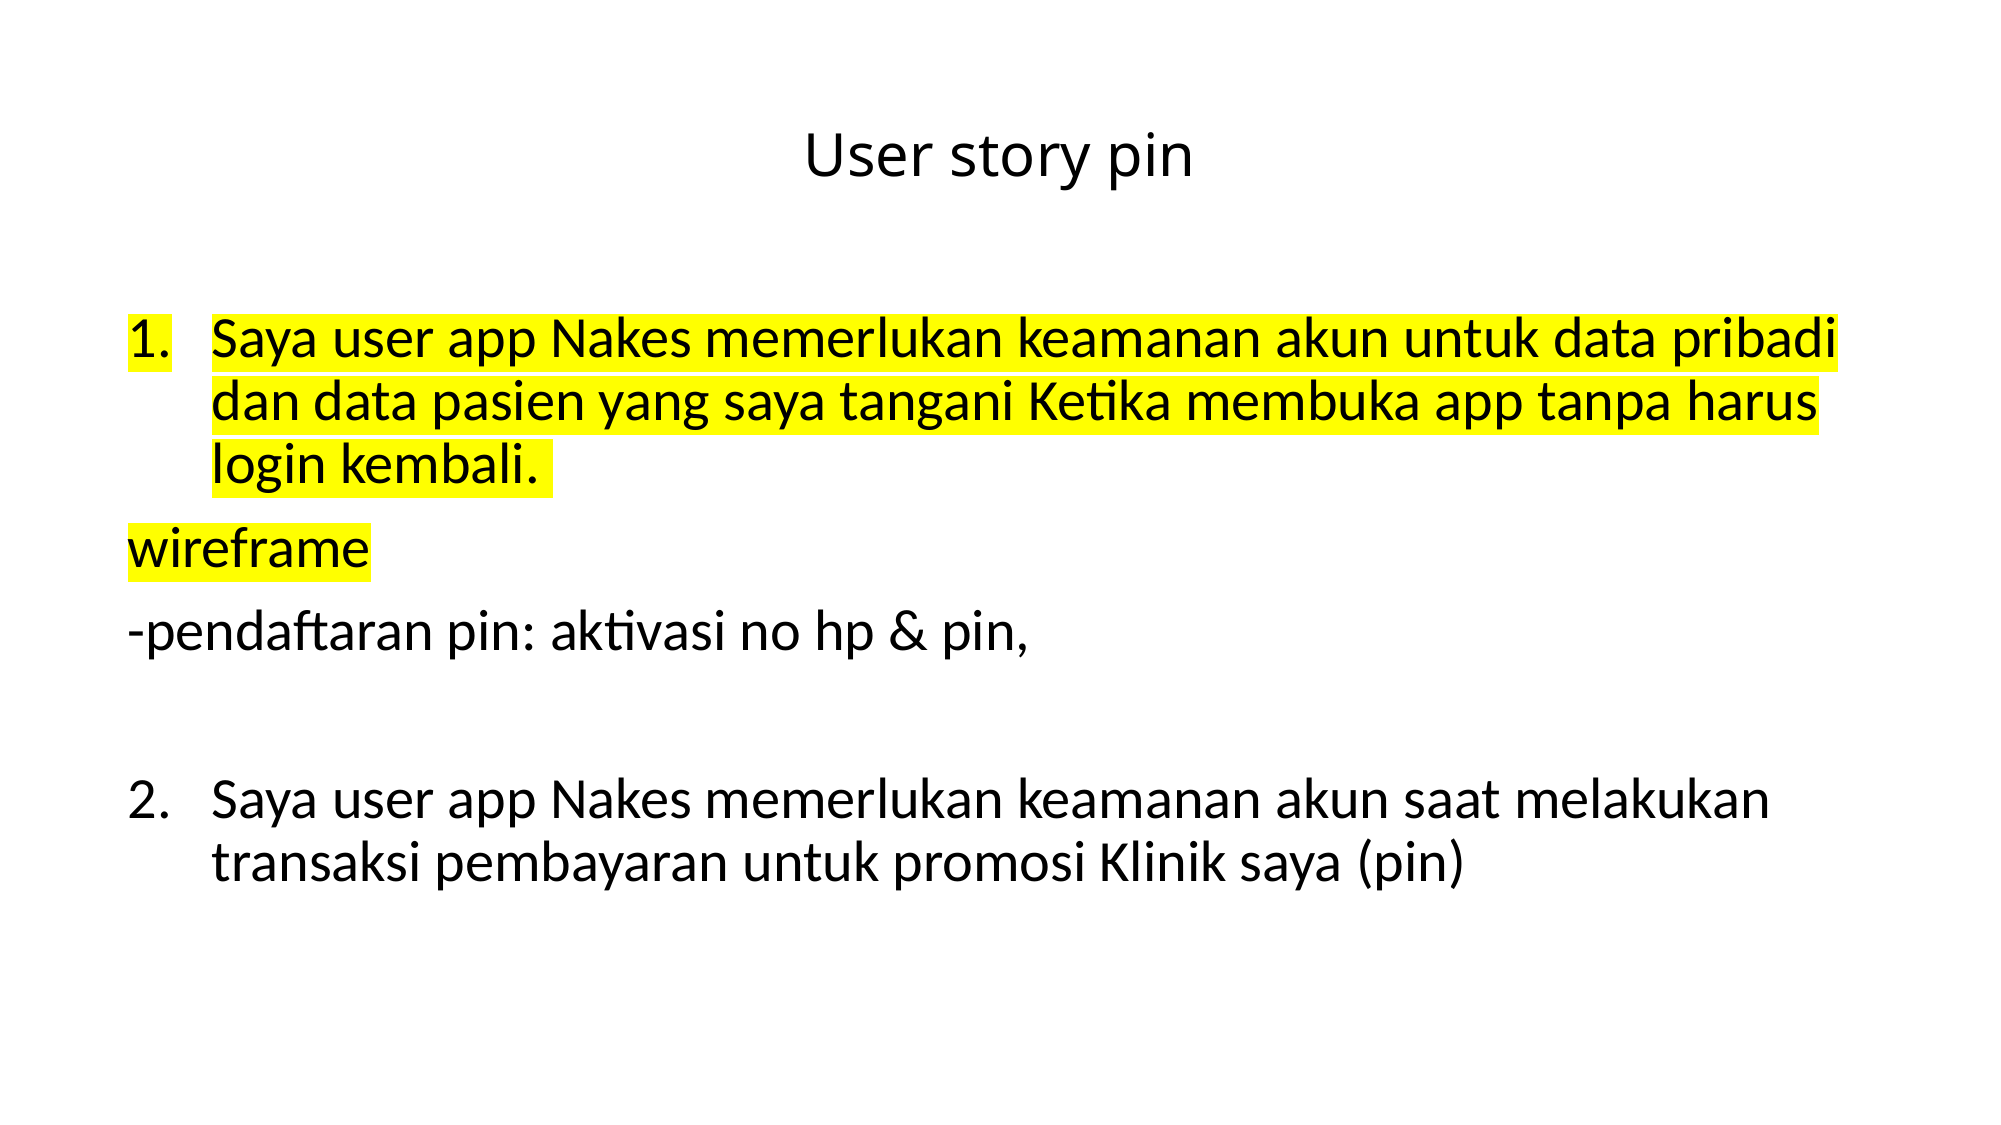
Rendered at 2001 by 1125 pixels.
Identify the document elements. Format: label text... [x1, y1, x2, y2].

list Saya user app Nakes memerlukan keamanan akun untuk data pribadi dan data pasien yang saya tangani Ketika membuka app tanpa harus login kembali. wireframe -pendaftaran pin: aktivasi no hp & pin, Saya user app Nakes memerlukan keamanan akun saat melakukan transaksi pembayaran untuk promosi Klinik saya (pin) [112, 299, 1888, 1014]
title User story pin [137, 52, 1863, 270]
